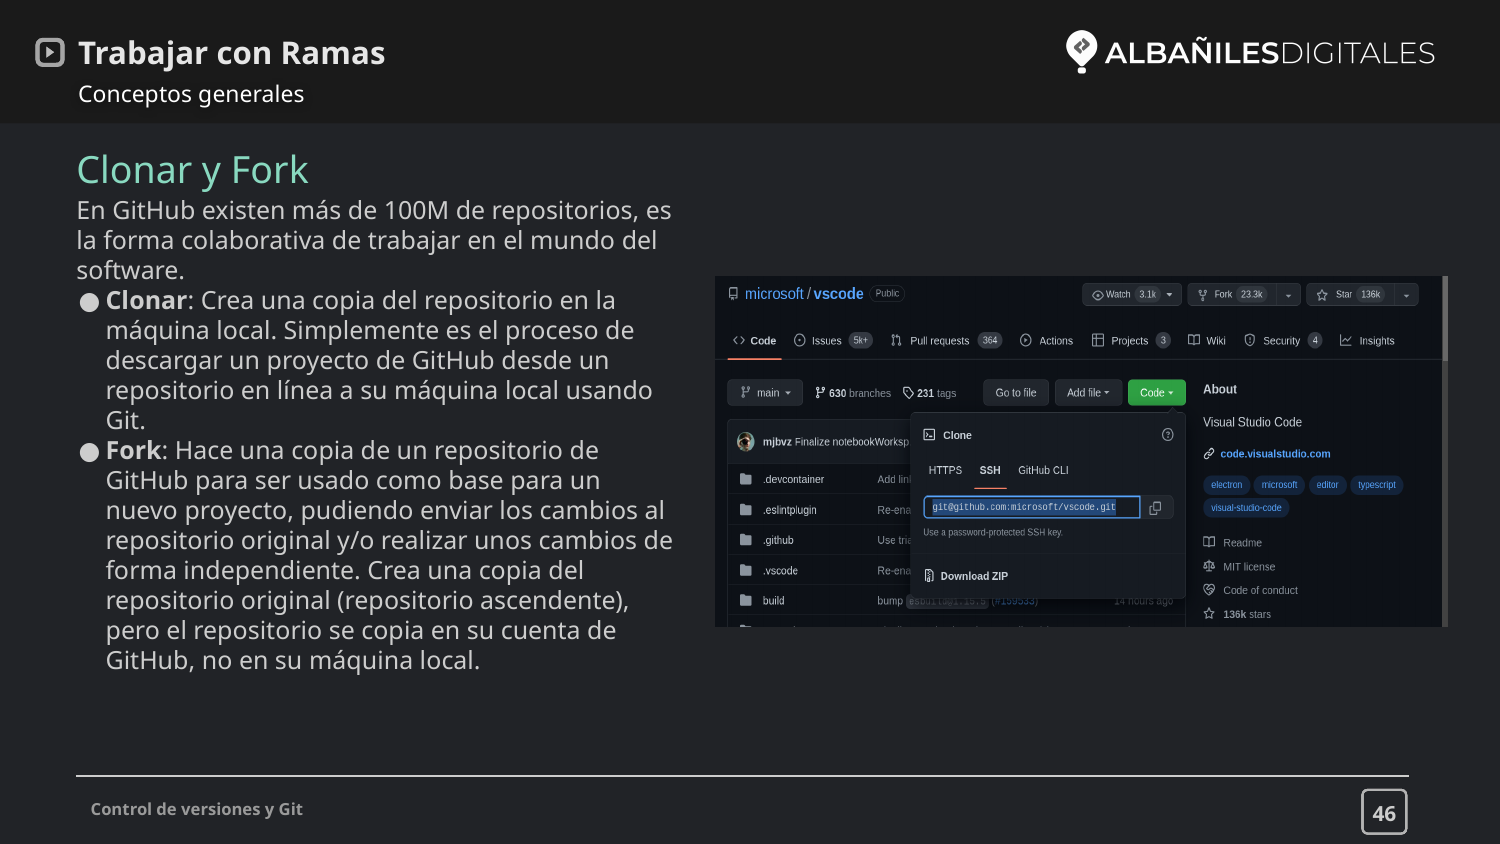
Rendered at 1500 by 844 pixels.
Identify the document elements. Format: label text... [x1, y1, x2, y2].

picture [715, 276, 1448, 627]
picture [1066, 30, 1439, 74]
text_box En GitHub existen más de 100M de repositorios, es la forma colaborativa de trabajar en el mundo del software. Clonar: Crea una copia del repositorio en la máquina local. Simplemente es el proceso de descargar un proyecto de GitHub desde un repositorio en línea a su máquina local usando Git. Fork: Hace una copia de un repositorio de GitHub para ser usado como base para un nuevo proyecto, pudiendo enviar los cambios al repositorio original y/o realizar unos cambios de forma independiente. Crea una copia del repositorio original (repositorio ascendente), pero el repositorio se copia en su cuenta de GitHub, no en su máquina local. [76, 219, 679, 692]
subtitle Conceptos generales [63, 64, 1324, 114]
title Trabajar con Ramas [63, 18, 934, 61]
text_box Clonar y Fork [76, 127, 788, 219]
slide_number 46 [1352, 785, 1417, 844]
